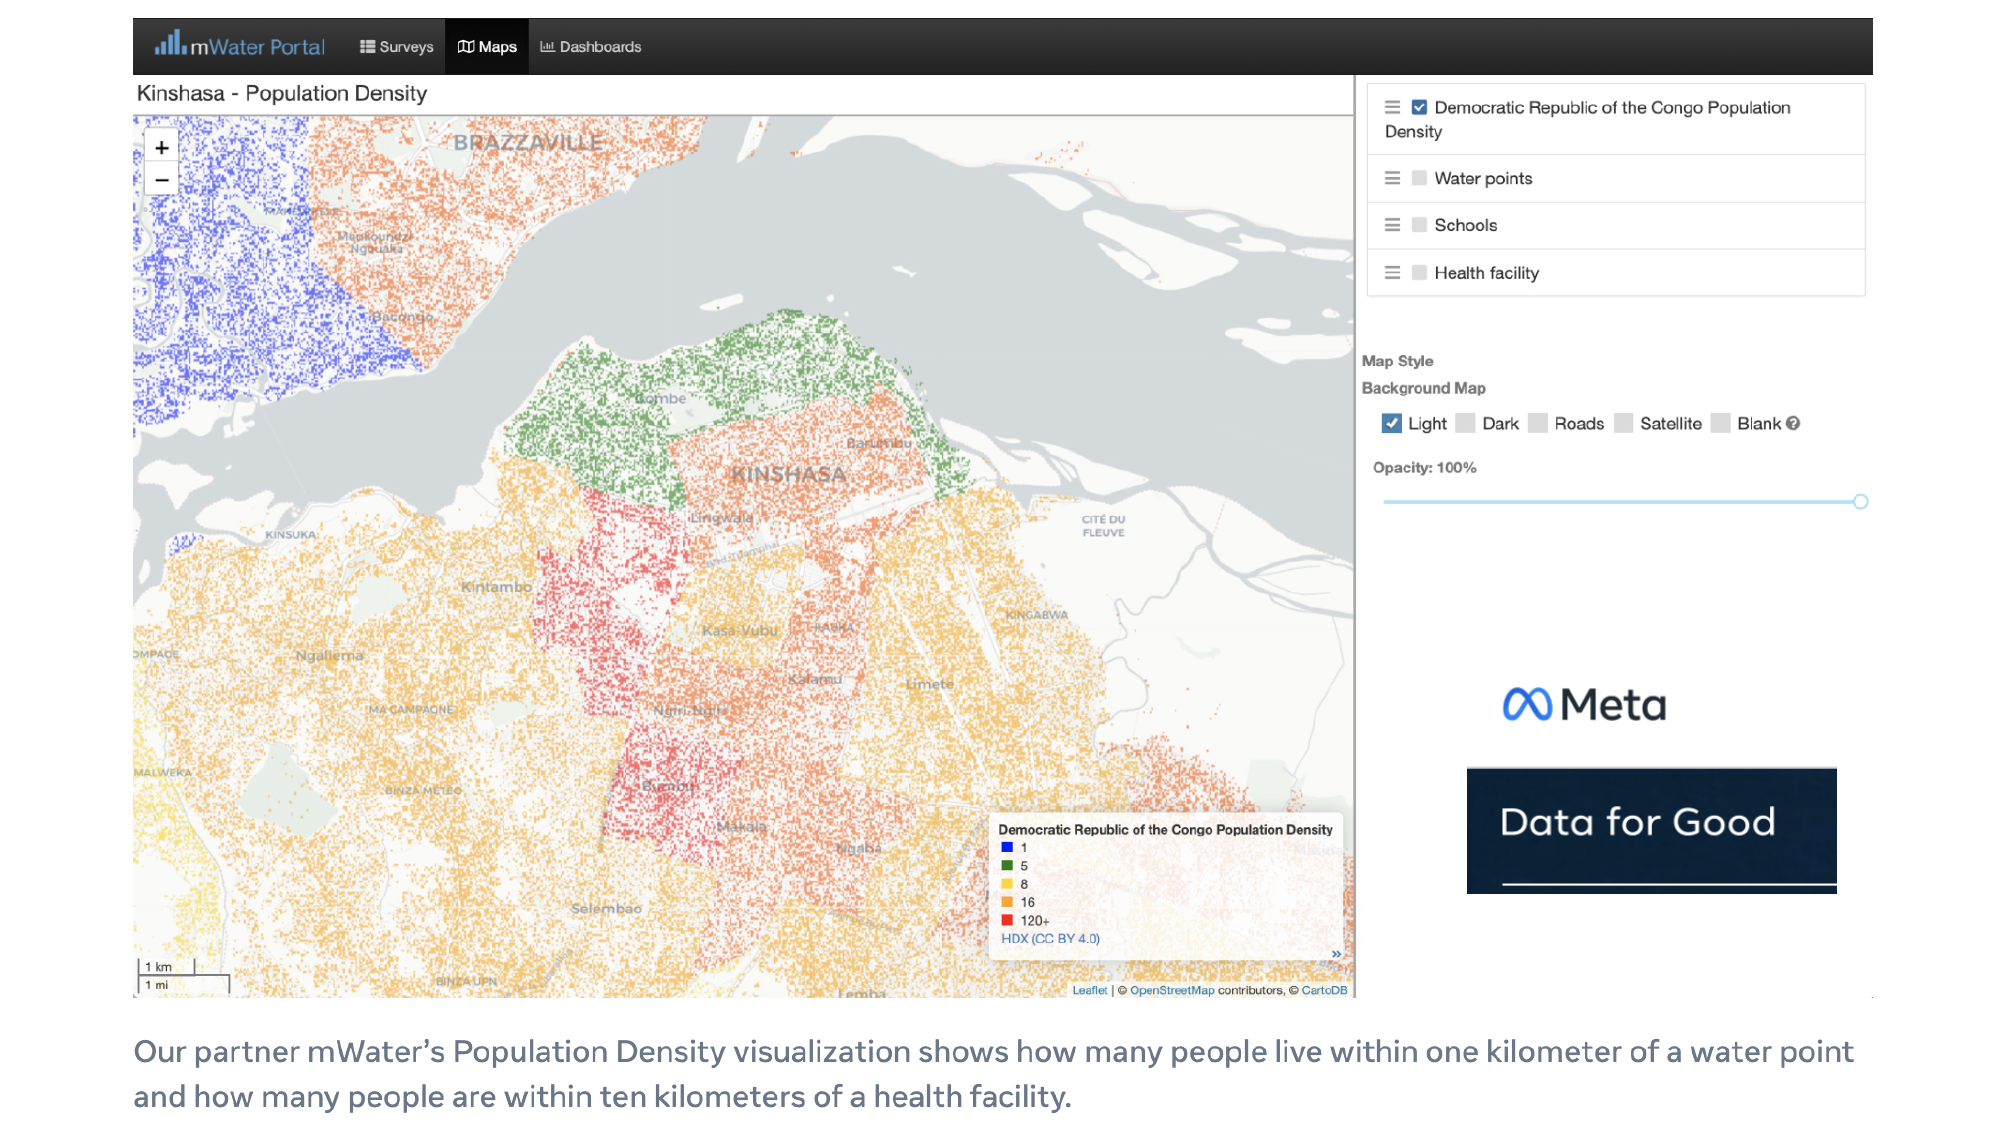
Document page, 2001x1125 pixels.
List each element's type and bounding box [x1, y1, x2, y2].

picture [113, 0, 1887, 1125]
